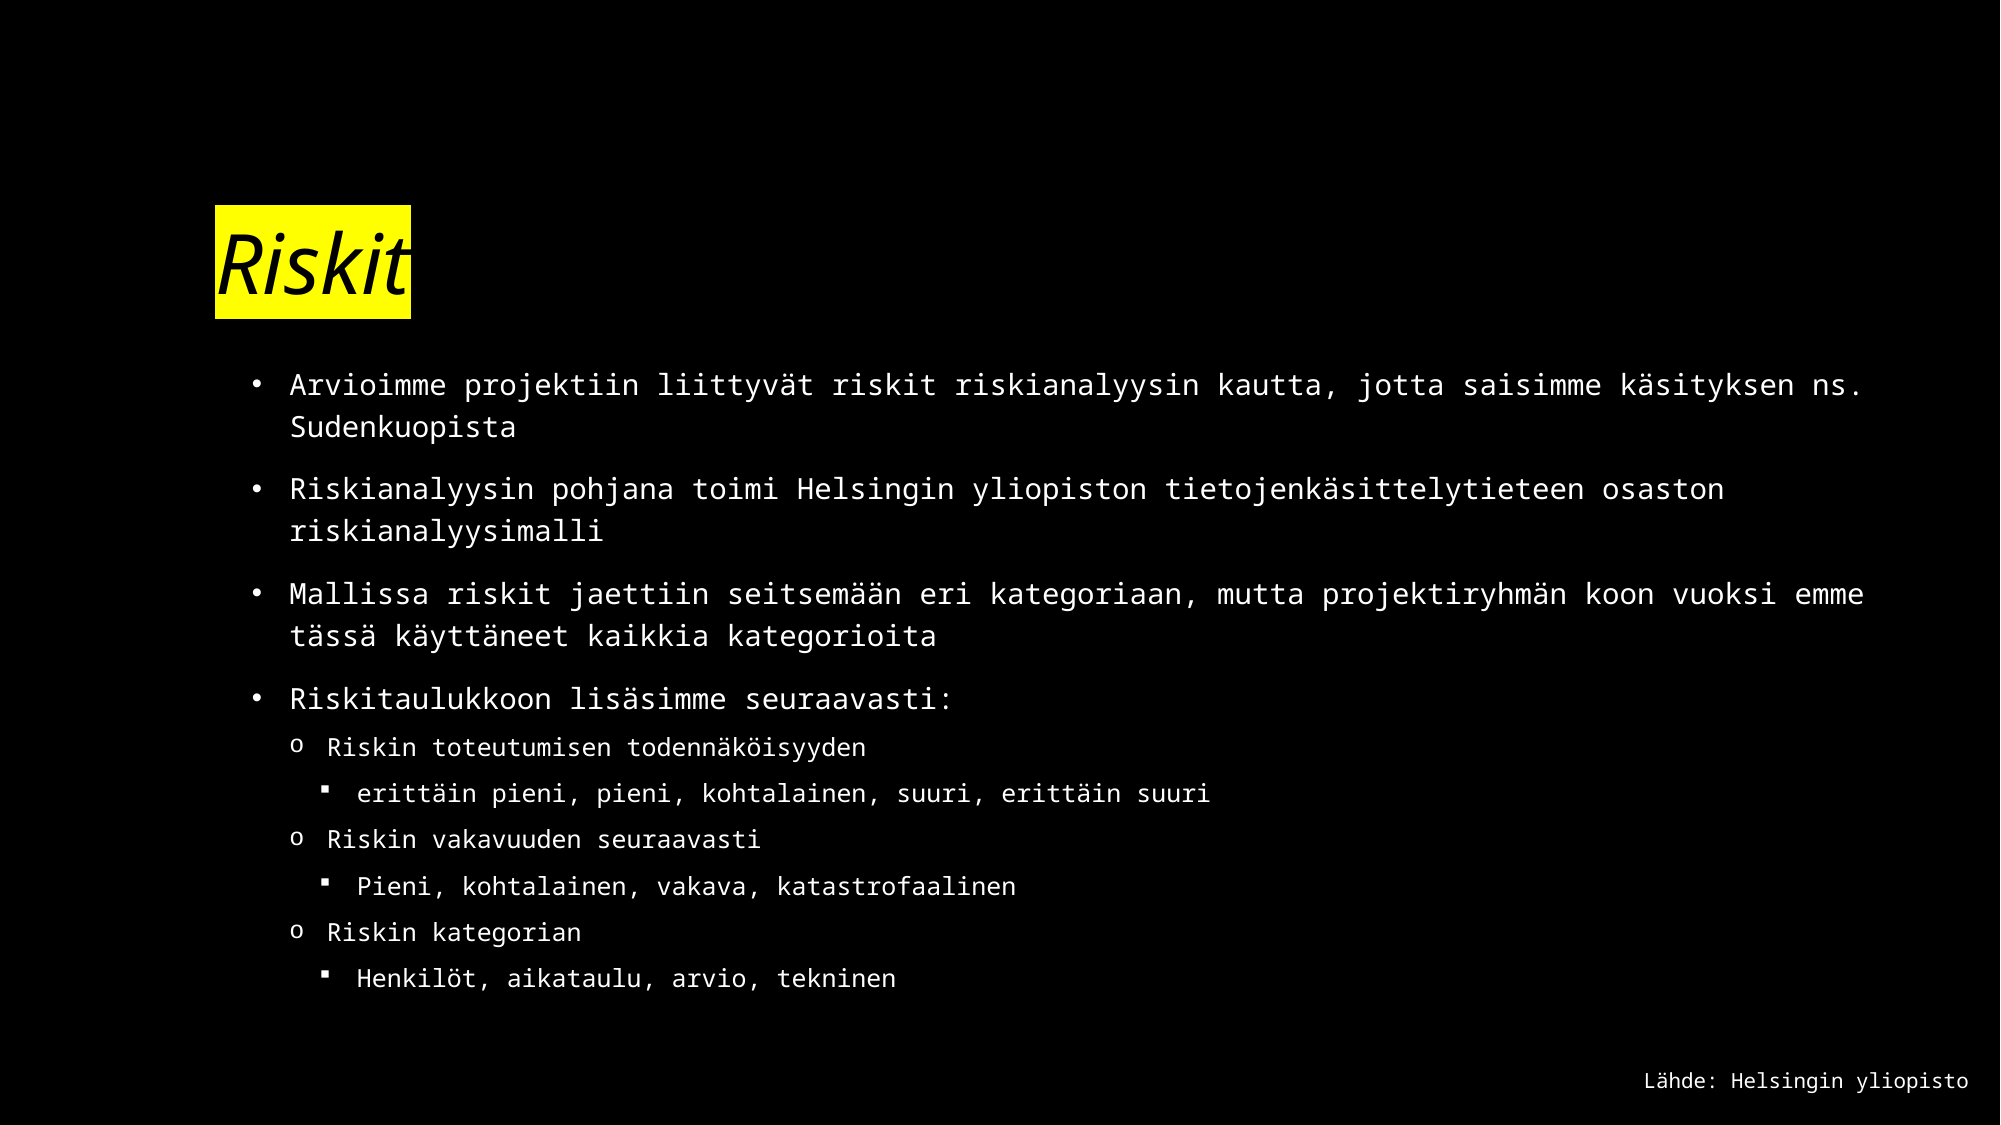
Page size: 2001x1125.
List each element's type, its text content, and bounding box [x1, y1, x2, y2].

list Arvioimme projektiin liittyvät riskit riskianalyysin kautta, jotta saisimme käsityksen ns. Sudenkuopista Riskianalyysin pohjana toimi Helsingin yliopiston tietojenkäsittelytieteen osaston riskianalyysimalli Mallissa riskit jaettiin seitsemään eri kategoriaan, mutta projektiryhmän koon vuoksi emme tässä käyttäneet kaikkia kategorioita Riskitaulukkoon lisäsimme seuraavasti: Riskin toteutumisen todennäköisyyden erittäin pieni, pieni, kohtalainen, suuri, erittäin suuri Riskin vakavuuden seuraavasti Pieni, kohtalainen, vakava, katastrofaalinen Riskin kategorian Henkilöt, aikataulu, arvio, tekninen [236, 351, 1924, 1014]
title Riskit [200, 59, 1758, 319]
text_box Lähde: Helsingin yliopisto [1628, 1060, 2000, 1101]
